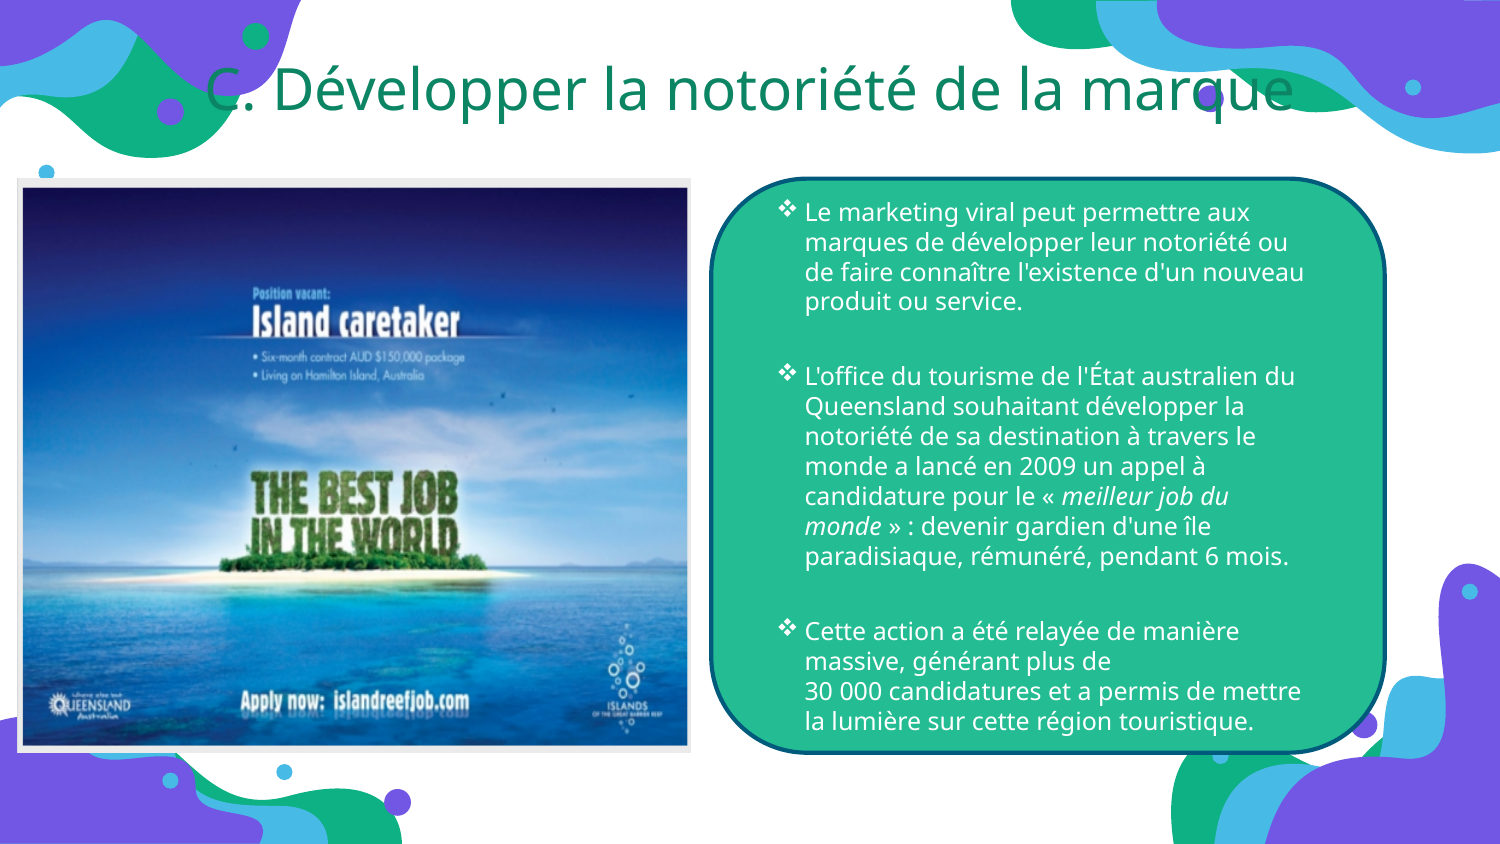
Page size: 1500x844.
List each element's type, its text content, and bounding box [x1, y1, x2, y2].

title C. Développer la notoriété de la marque [170, 85, 1330, 168]
text_box Le marketing viral peut permettre aux marques de développer leur notoriété ou de faire connaître l'existence d'un nouveau produit ou service. L'office du tourisme de l'État australien du Queensland souhaitant développer la notoriété de sa destination à travers le monde a lancé en 2009 un appel à candidature pour le « meilleur job du monde » : devenir gardien d'une île paradisiaque, rémunéré, pendant 6 mois. Cette action a été relayée de manière massive, générant plus de 30 000 candidatures et a permis de mettre la lumière sur cette région touristique. [709, 176, 1387, 755]
picture [16, 178, 691, 753]
